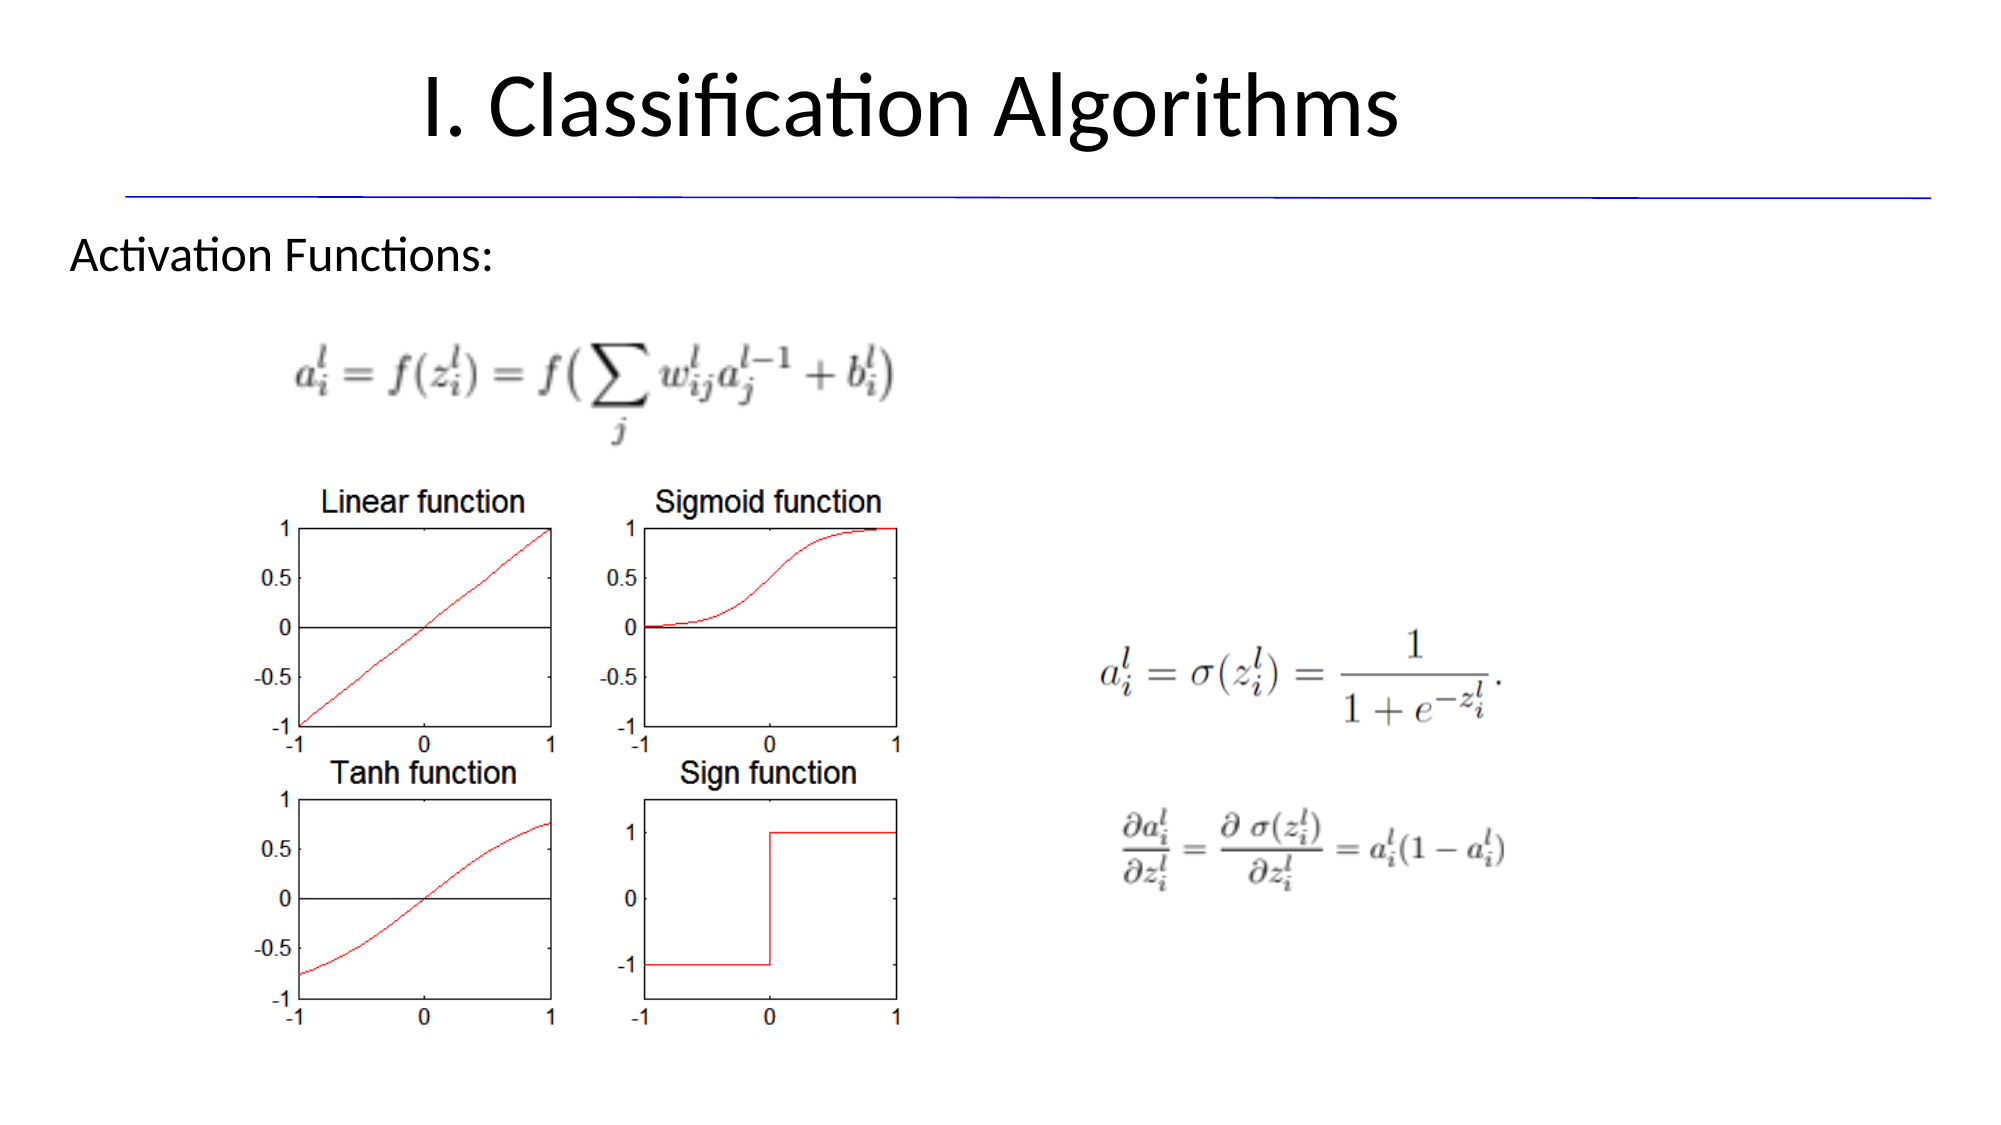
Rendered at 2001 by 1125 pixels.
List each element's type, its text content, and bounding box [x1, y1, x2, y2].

title Activation Functions: [54, 225, 1780, 286]
text_box I. Classification Algorithms [161, 50, 1662, 165]
picture [198, 484, 969, 1063]
picture [1118, 797, 1505, 905]
picture [1063, 594, 1534, 769]
picture [282, 323, 895, 449]
